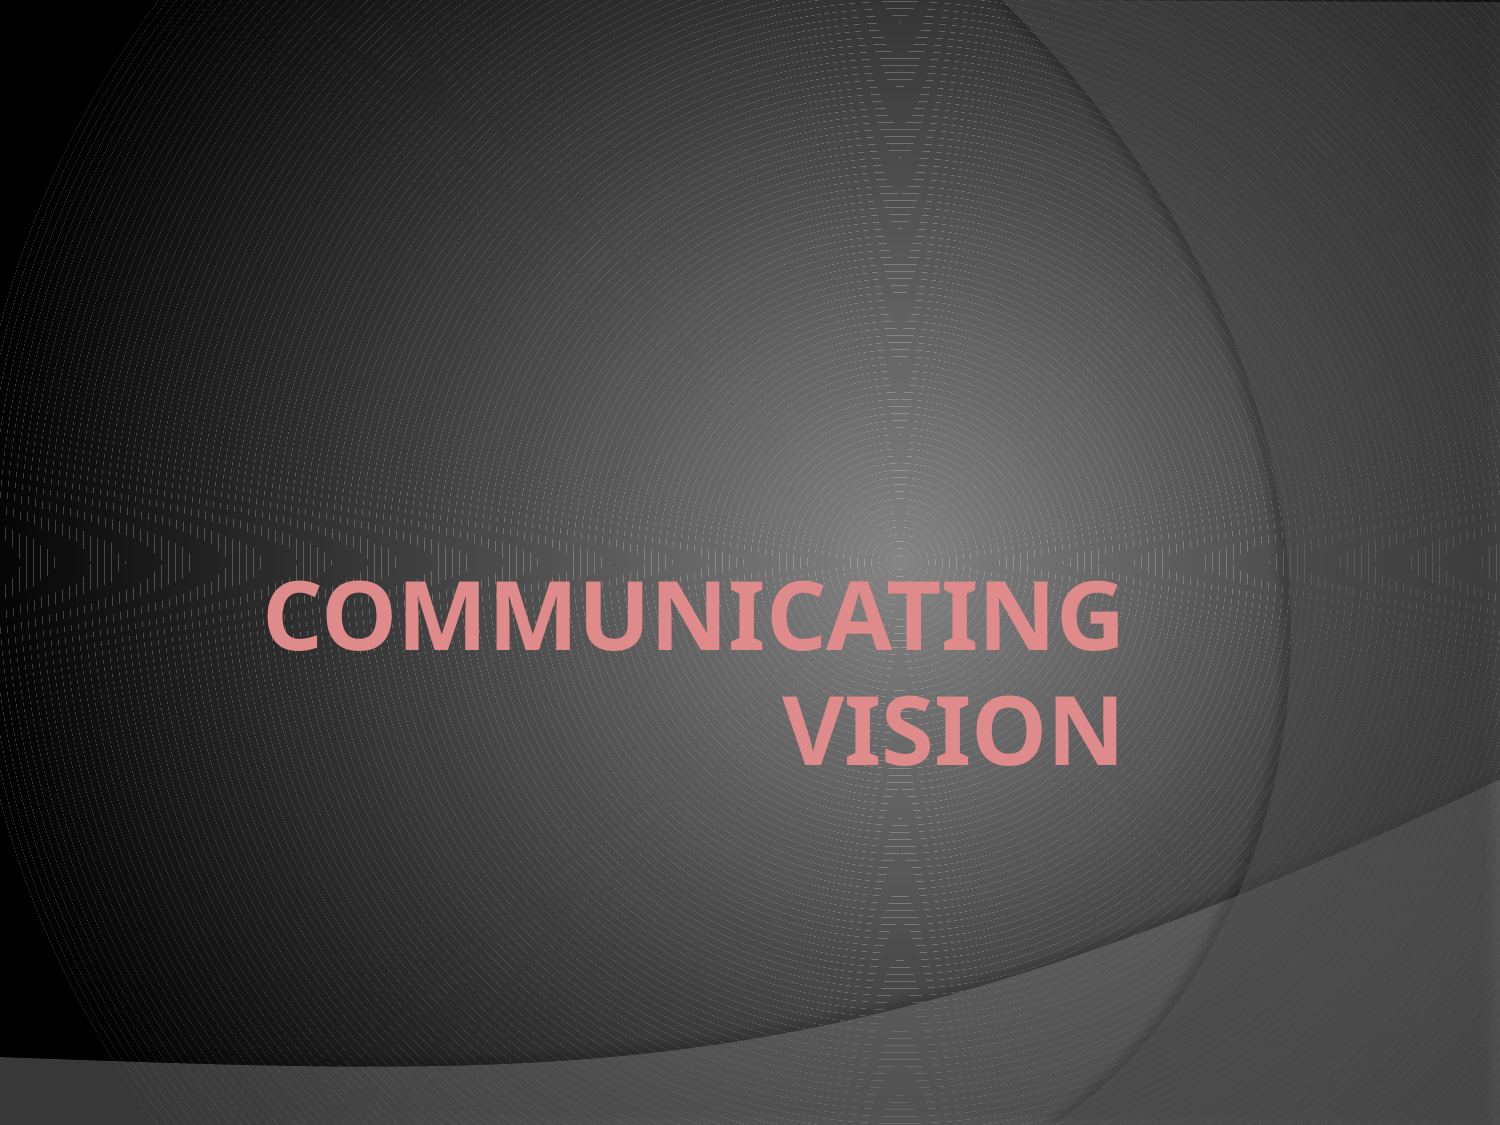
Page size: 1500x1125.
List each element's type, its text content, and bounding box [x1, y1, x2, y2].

title Communicating vision [70, 547, 1134, 925]
